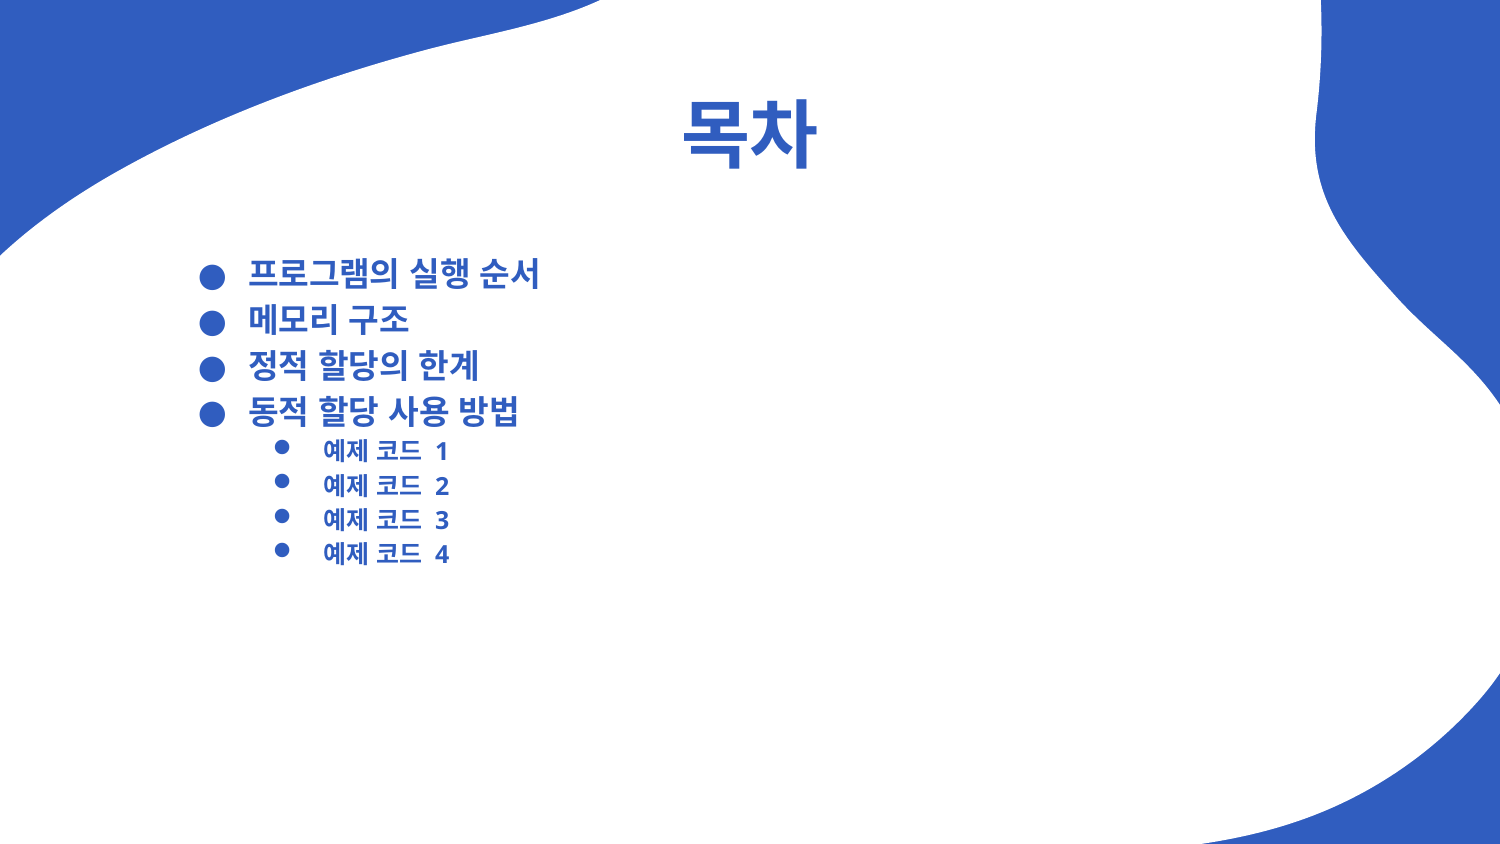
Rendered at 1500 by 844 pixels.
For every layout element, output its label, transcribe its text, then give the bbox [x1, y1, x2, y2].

title 목차 [51, 72, 1449, 167]
text_box 프로그램의 실행 순서 메모리 구조 정적 할당의 한계 동적 할당 사용 방법 예제 코드 1 예제 코드 2 예제 코드 3 예제 코드 4 [158, 232, 1170, 844]
